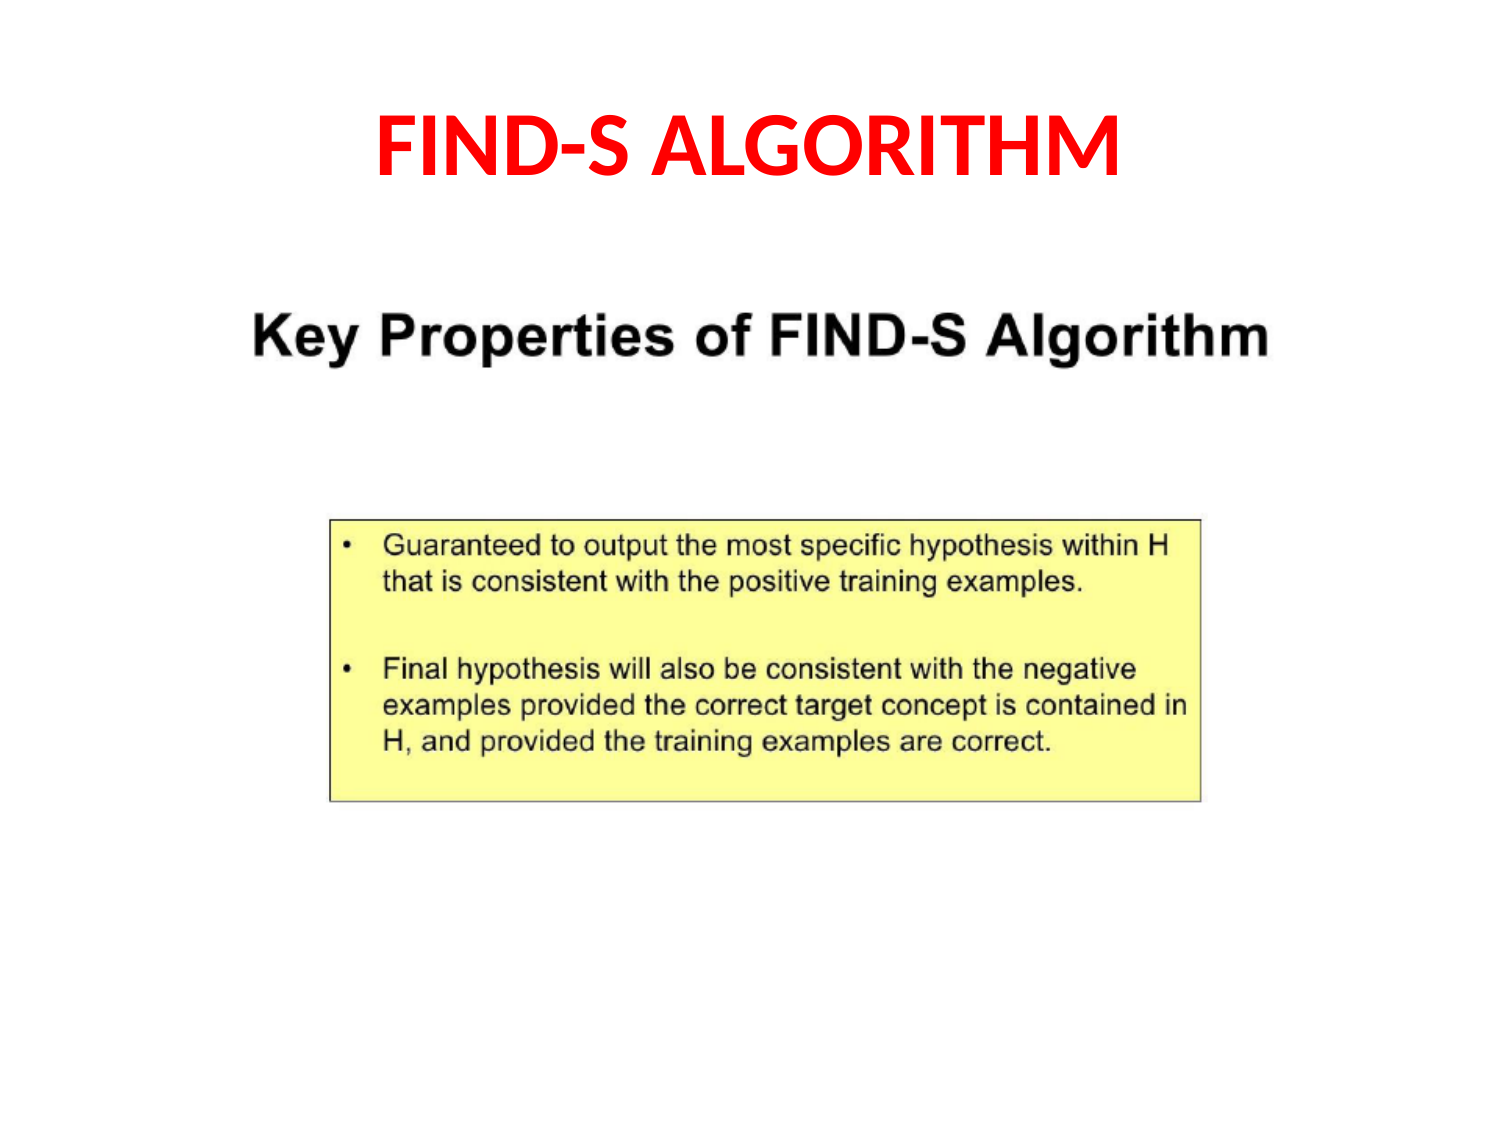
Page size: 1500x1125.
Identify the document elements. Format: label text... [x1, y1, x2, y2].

title FIND-S ALGORITHM [75, 45, 1425, 233]
picture [216, 288, 1284, 837]
